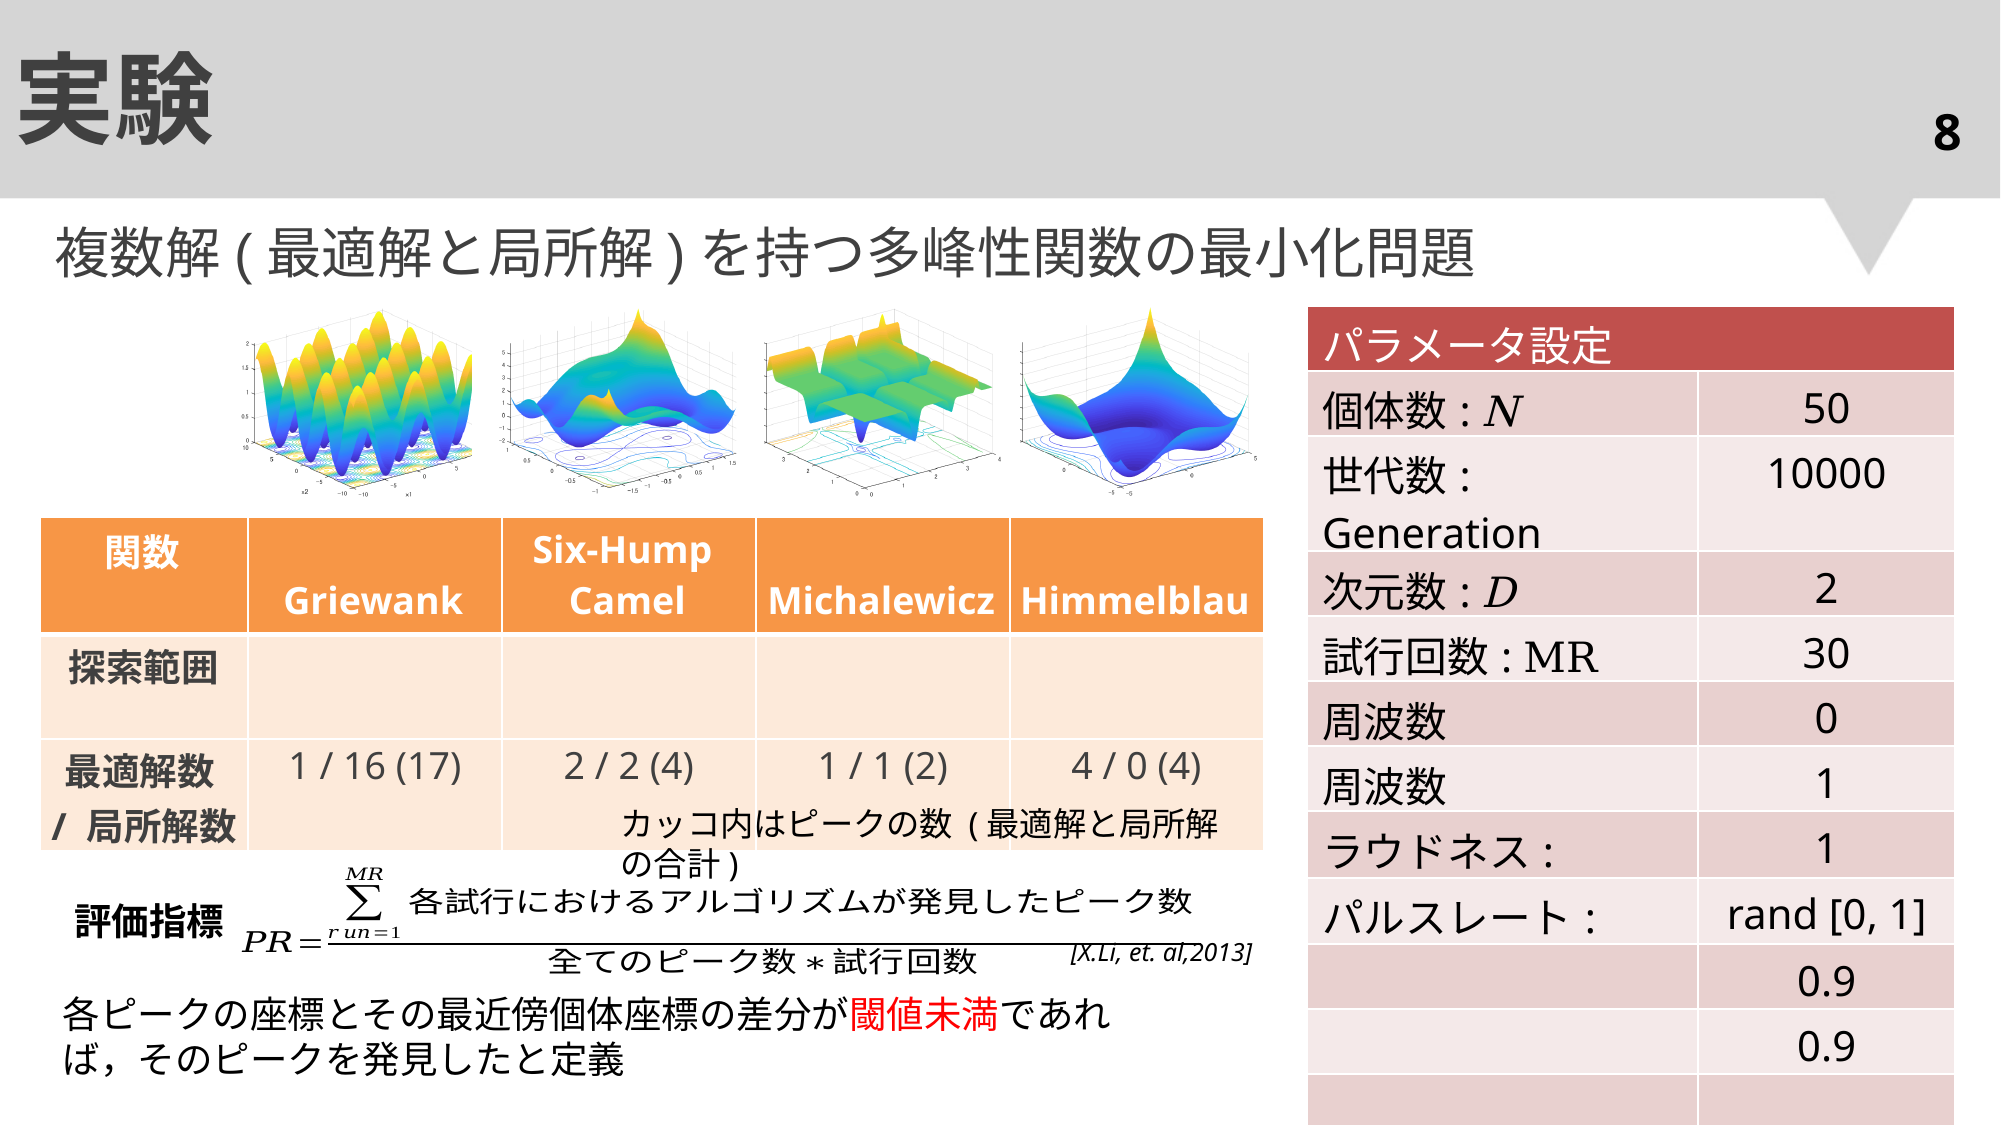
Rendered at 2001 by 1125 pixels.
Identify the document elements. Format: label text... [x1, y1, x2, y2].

picture [0, 0, 2001, 1125]
title 実験 [0, 0, 2000, 194]
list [216, 292, 471, 512]
text_box [X.Li, et. al,2013] [1056, 928, 1271, 974]
text_box 評価指標 [59, 890, 240, 951]
text_box 8 [1769, 93, 1977, 168]
text_box カッコ内はピークの数 (最適解と局所解の合計) [606, 795, 1259, 891]
list 複数解(最適解と局所解)を持つ多峰性関数の最小化問題 [39, 200, 1948, 302]
